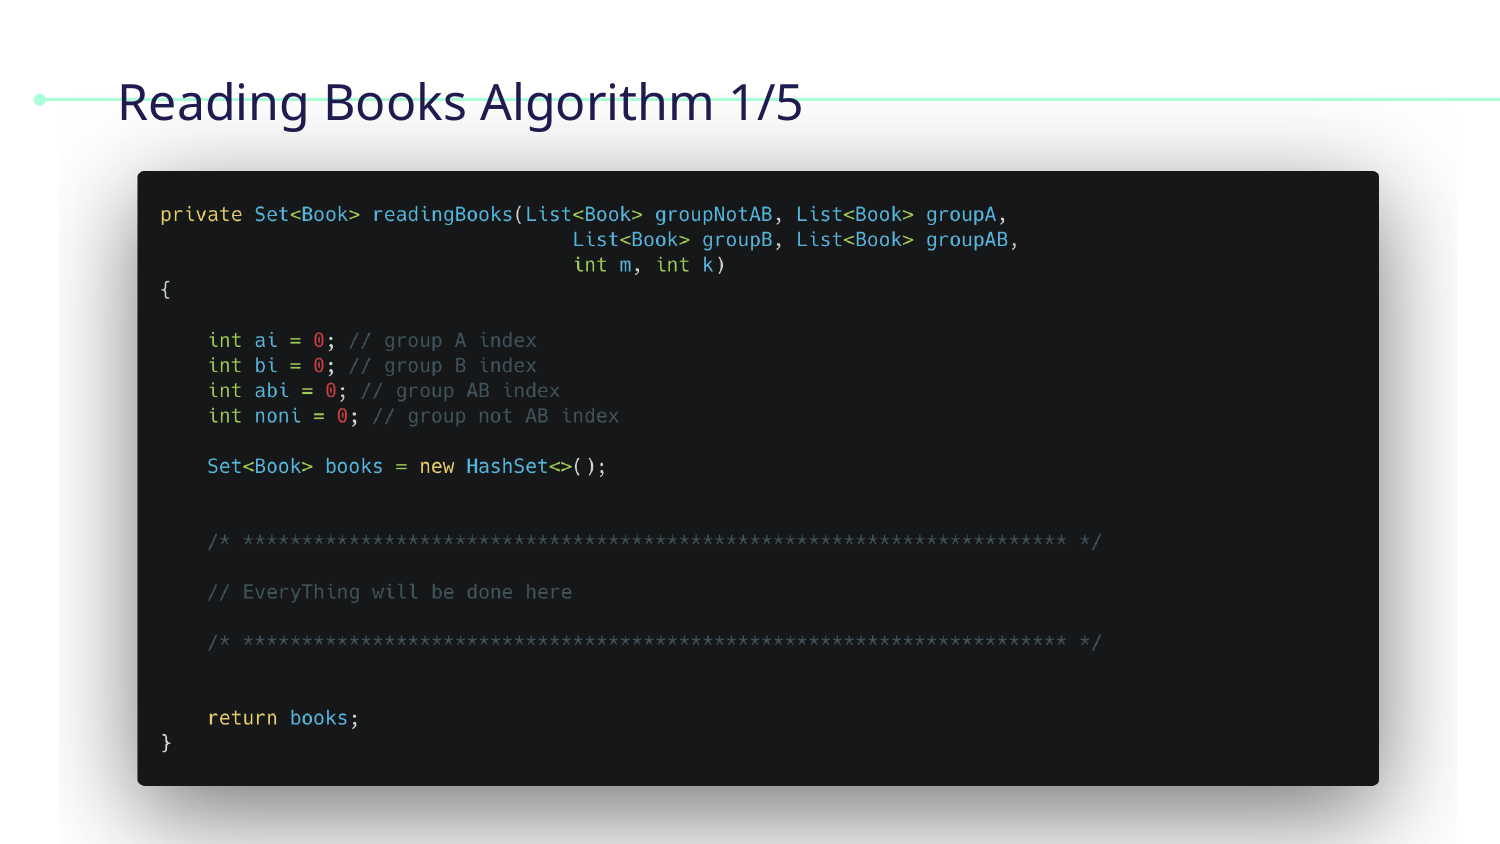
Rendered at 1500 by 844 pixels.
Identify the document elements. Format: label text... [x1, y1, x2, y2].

picture [59, 92, 1457, 844]
title Reading Books Algorithm 1/5 [102, 55, 1184, 91]
